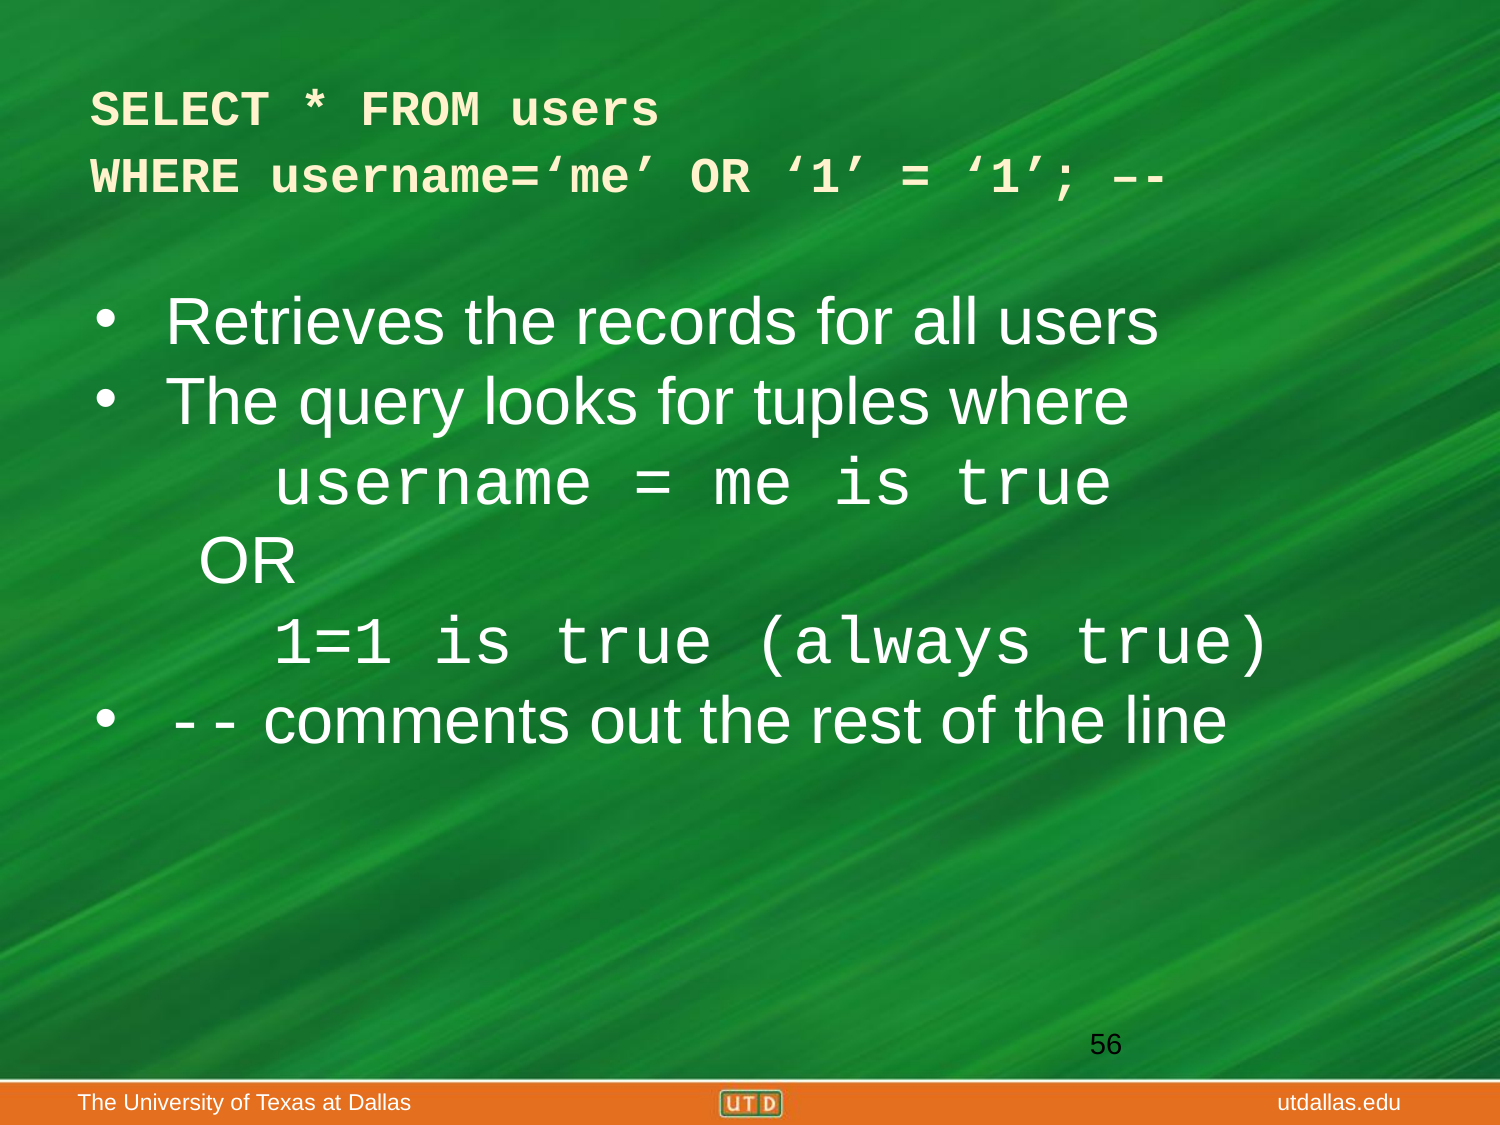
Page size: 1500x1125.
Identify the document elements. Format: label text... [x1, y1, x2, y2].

slide_number ‹#› [1074, 1012, 1425, 1073]
picture [0, 0, 1500, 1125]
list Retrieves the records for all users The query looks for tuples where username = me is true OR 1=1 is true (always true) -- comments out the rest of the line [75, 262, 1425, 1005]
title SELECT * FROM users WHERE username=‘me’ OR ‘1’ = ‘1’; –- [75, 45, 1425, 233]
